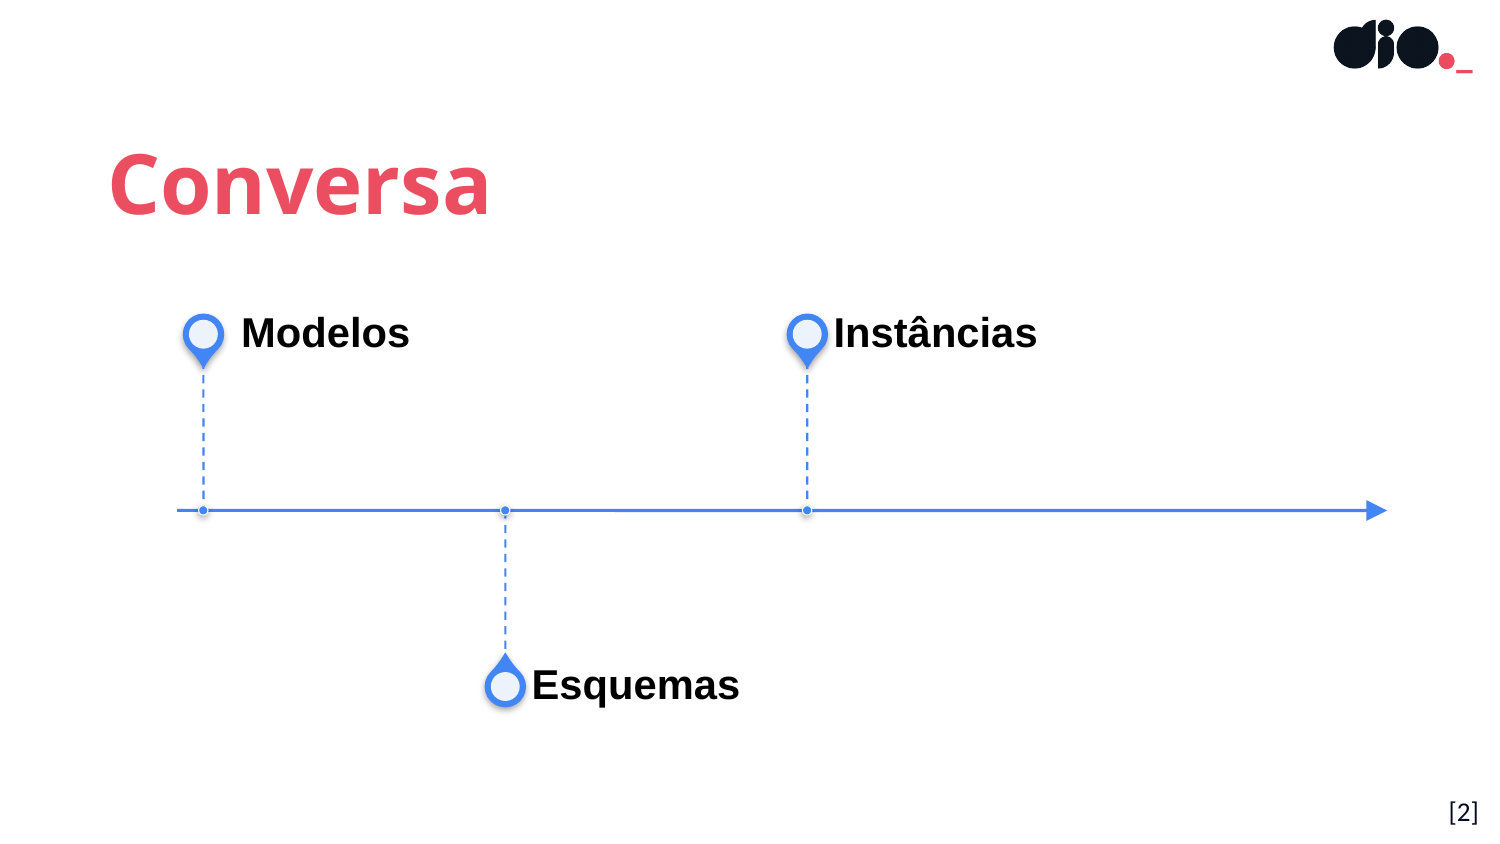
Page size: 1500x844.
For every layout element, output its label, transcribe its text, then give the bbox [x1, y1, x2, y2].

text_box Conversa [92, 104, 1408, 243]
picture [1333, 19, 1473, 74]
slide_number [<número>] [1403, 779, 1494, 844]
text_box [176, 256, 1388, 764]
